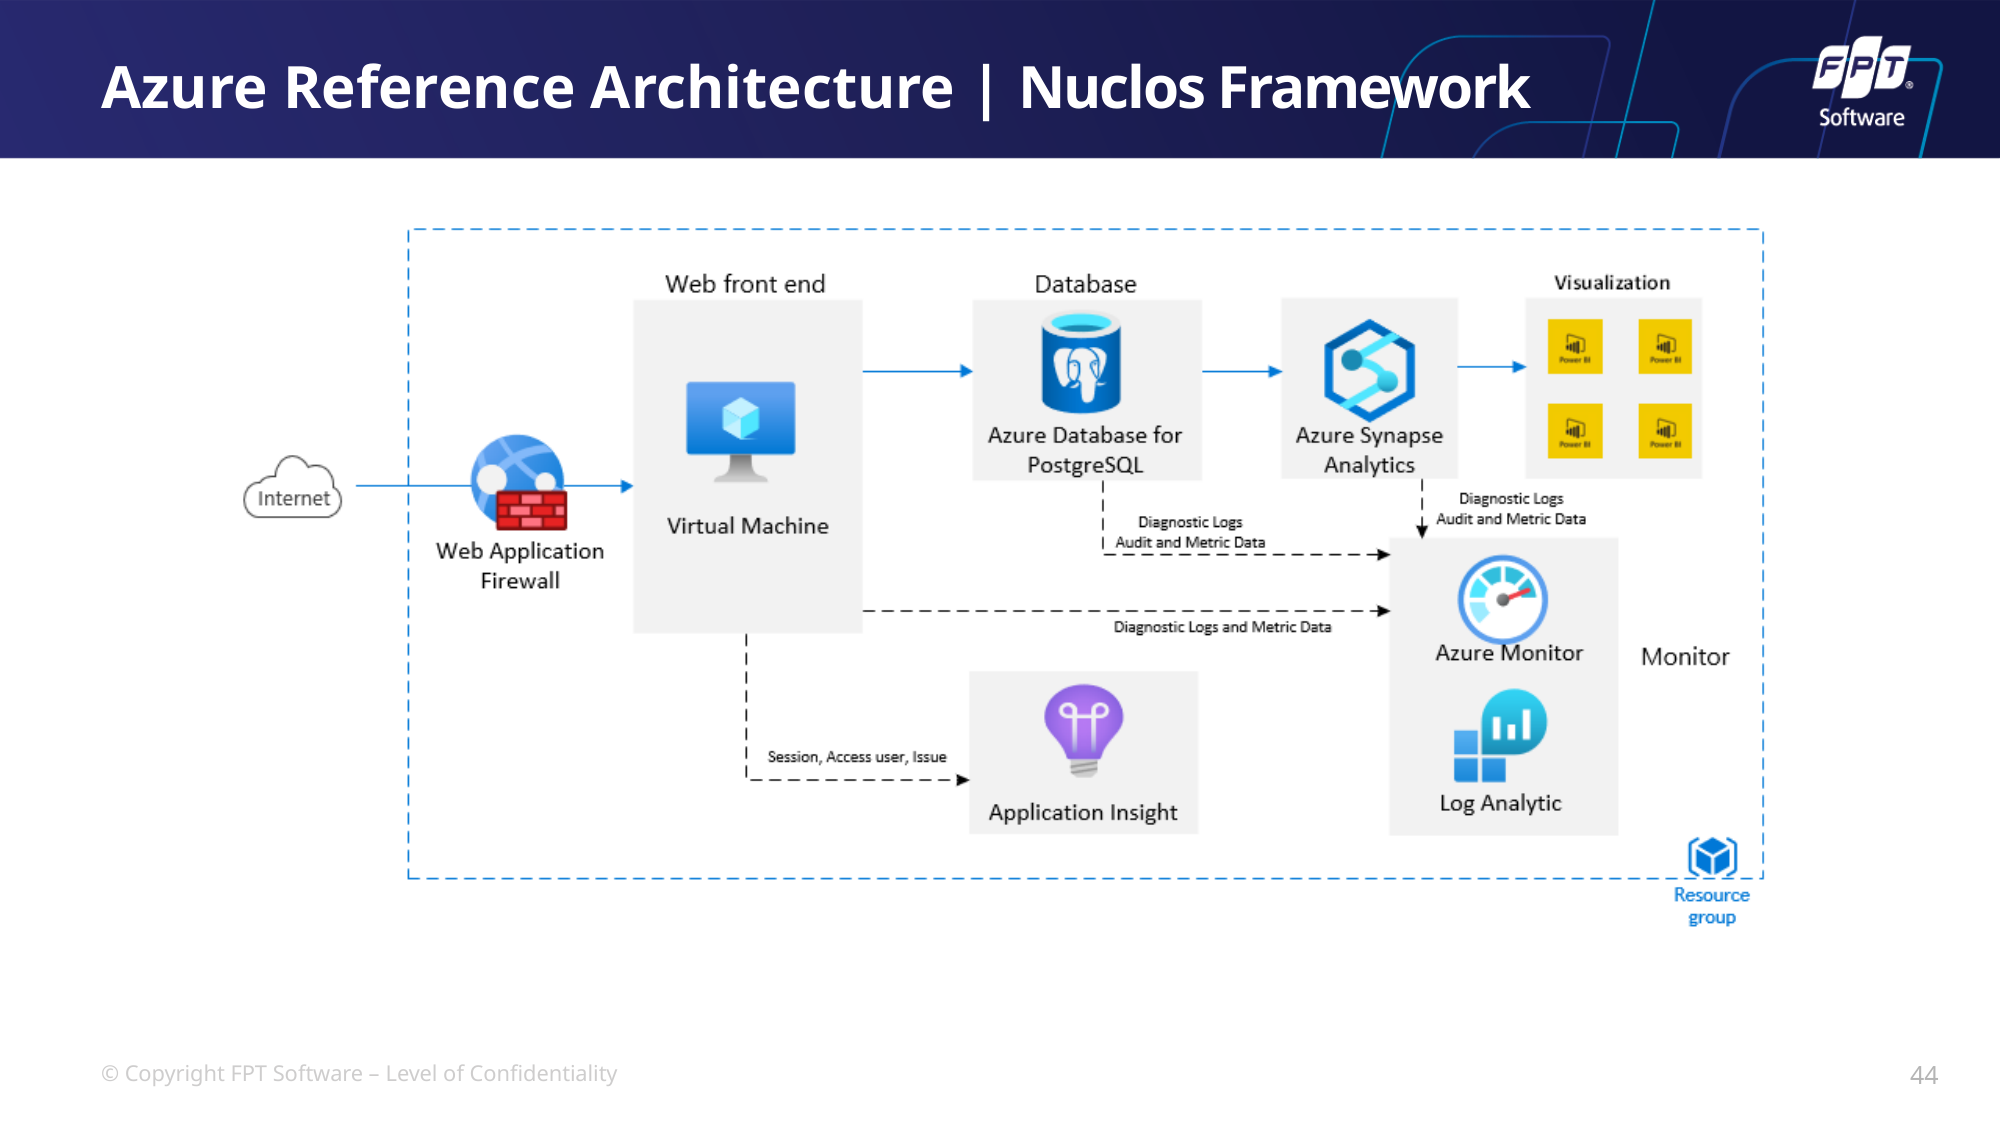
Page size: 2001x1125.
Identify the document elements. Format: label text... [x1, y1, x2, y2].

picture [228, 213, 1772, 947]
title Azure Reference Architecture | Nuclos Framework [86, 31, 1812, 148]
picture [1649, 0, 2000, 159]
slide_number 44 [1855, 1052, 1954, 1094]
picture [0, 0, 1672, 159]
